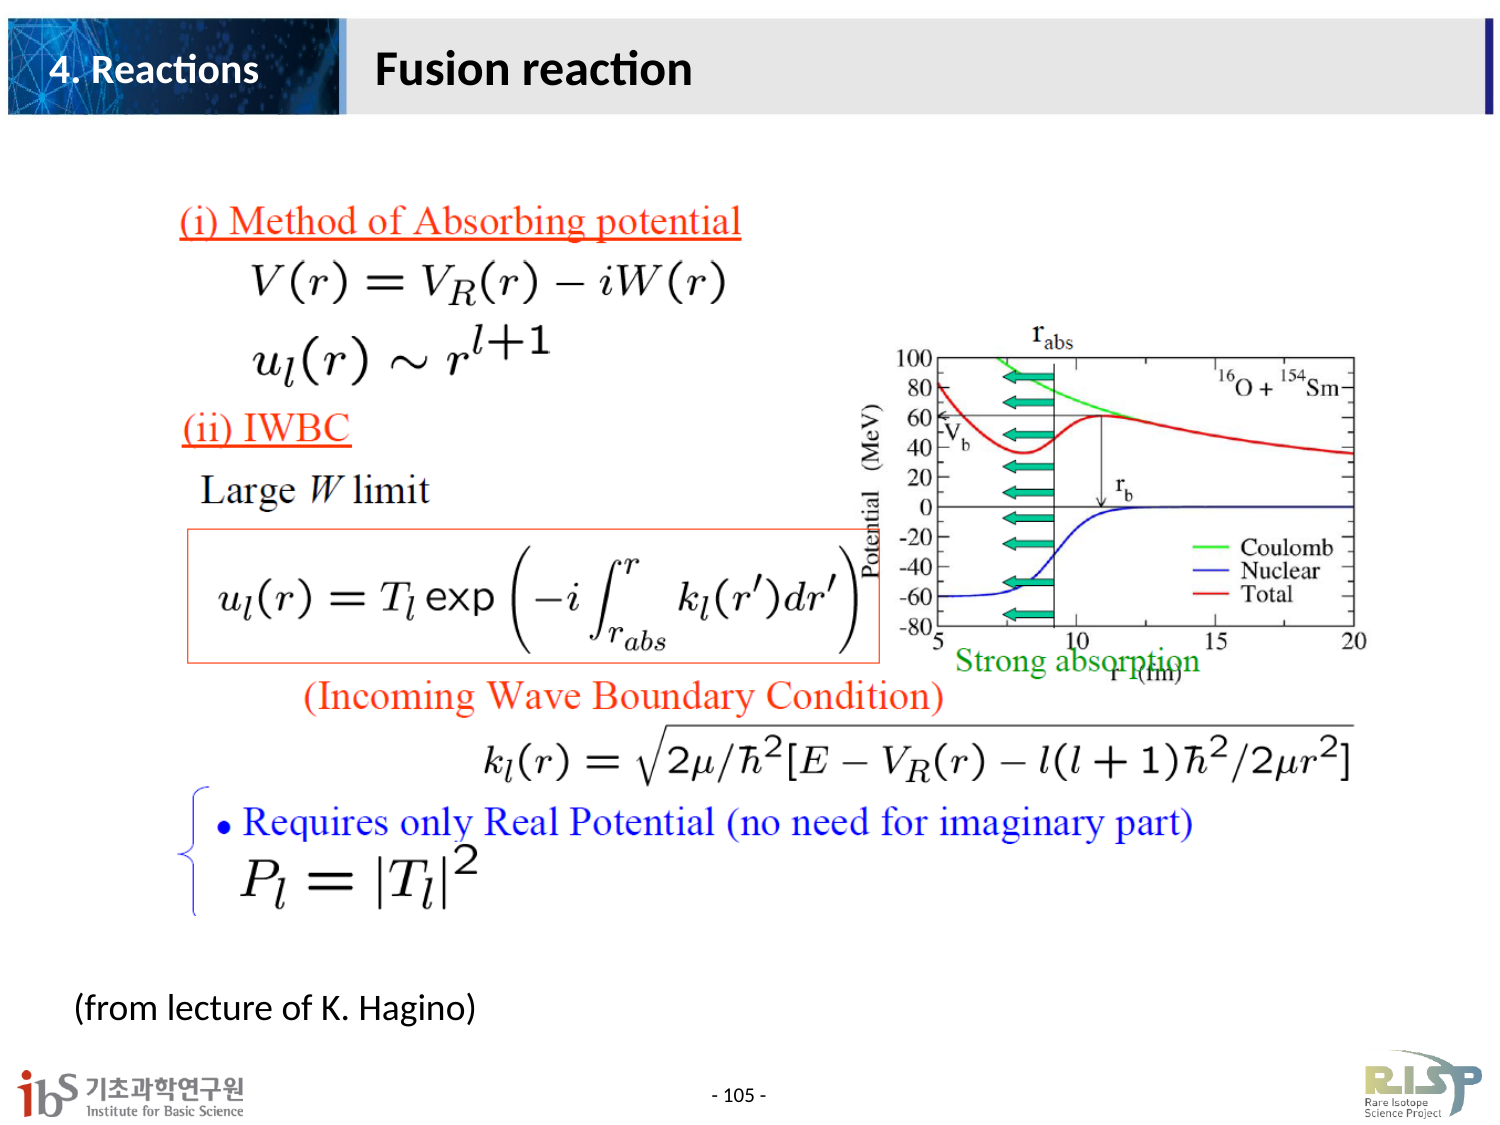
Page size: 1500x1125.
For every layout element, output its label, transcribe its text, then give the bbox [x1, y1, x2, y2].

picture [1364, 1049, 1482, 1119]
picture [2, 10, 1500, 130]
text_box (from lecture of K. Hagino) [58, 975, 493, 1036]
picture [154, 190, 1380, 916]
picture [17, 1070, 243, 1117]
